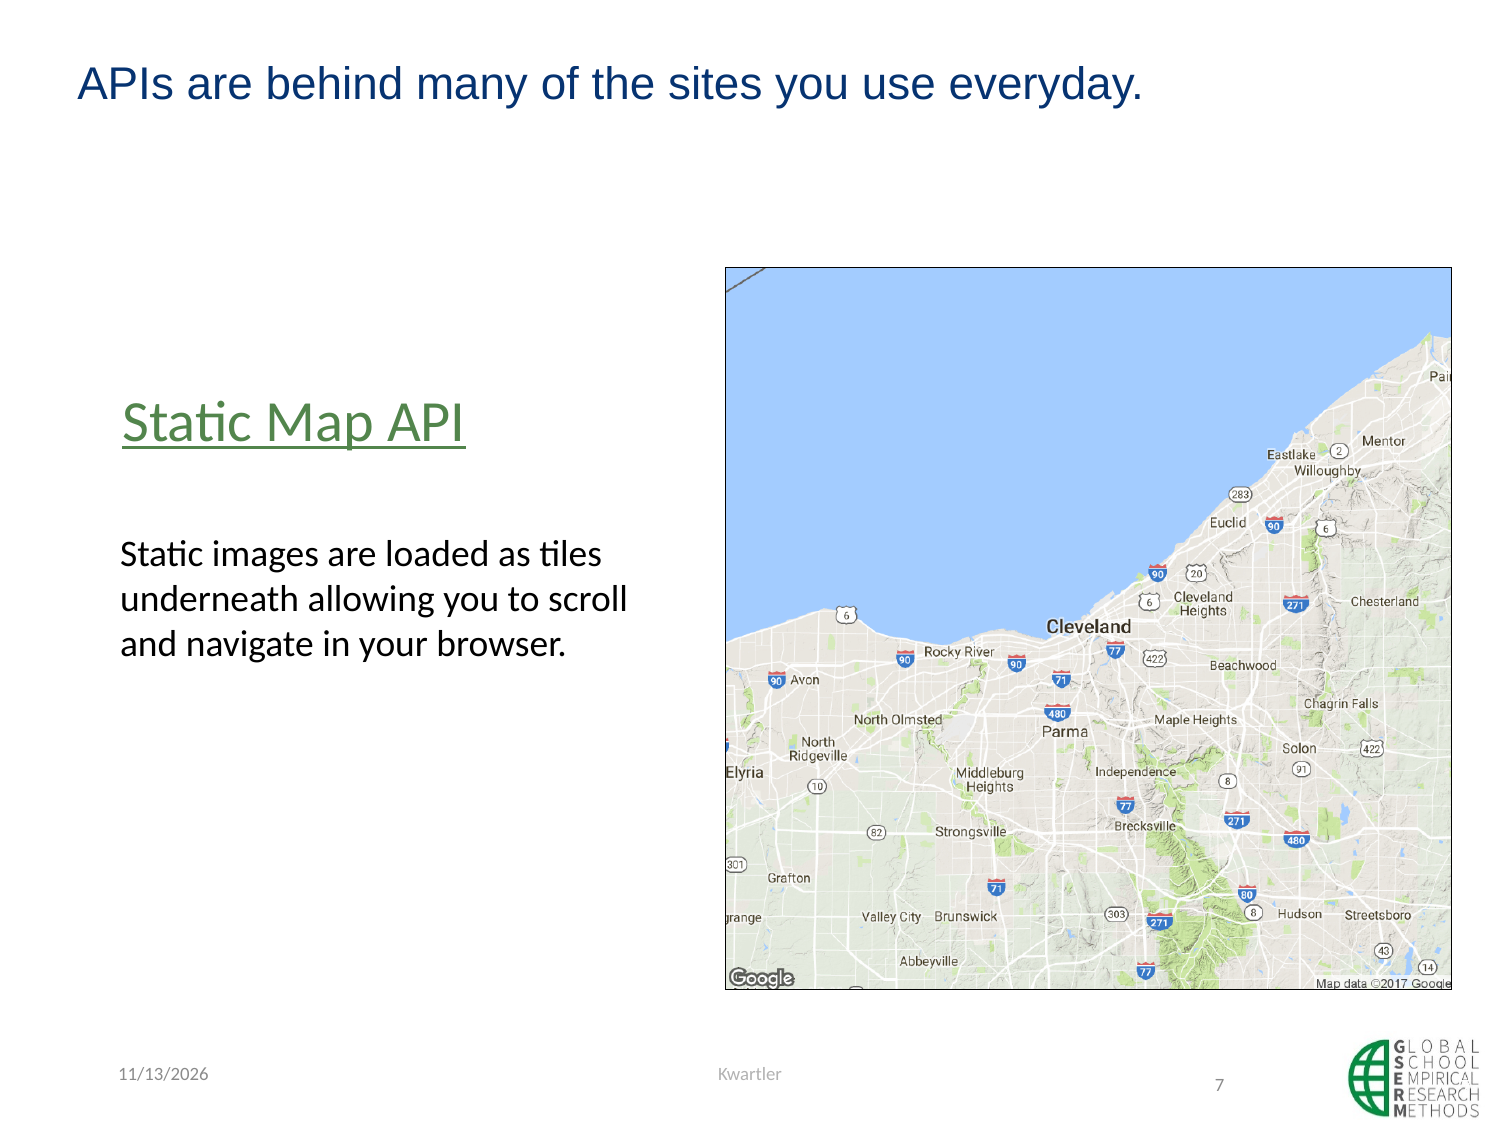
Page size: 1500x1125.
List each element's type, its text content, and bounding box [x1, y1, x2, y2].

picture [1342, 1031, 1500, 1120]
text_box Static Map API [107, 376, 481, 461]
picture [725, 267, 1452, 990]
text_box Static images are loaded as tiles underneath allowing you to scroll and navigate in your browser. [105, 521, 703, 672]
footer Kwartler [496, 1042, 1004, 1103]
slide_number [103, 1042, 441, 1103]
title APIs are behind many of the sites you use everyday. [62, 45, 1425, 125]
slide_number 7 [1200, 1042, 1341, 1103]
